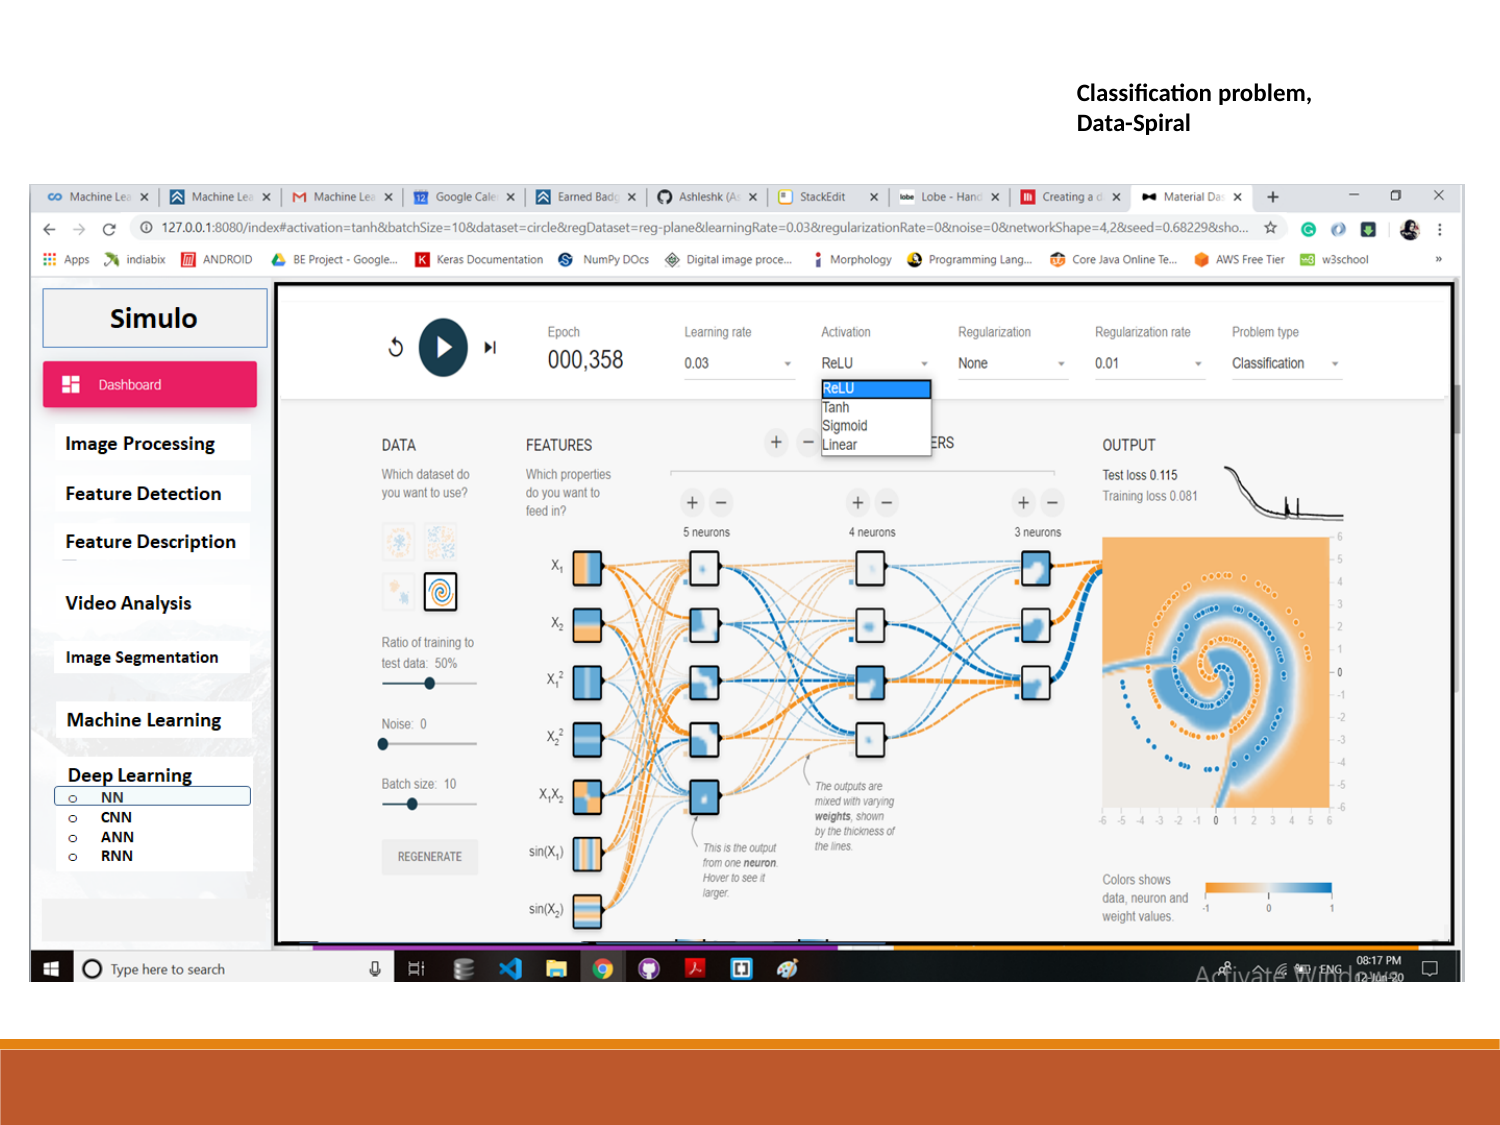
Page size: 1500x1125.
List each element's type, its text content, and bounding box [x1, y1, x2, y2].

text_box Classification problem, Data-Spiral [1062, 68, 1382, 144]
picture [28, 183, 1466, 982]
